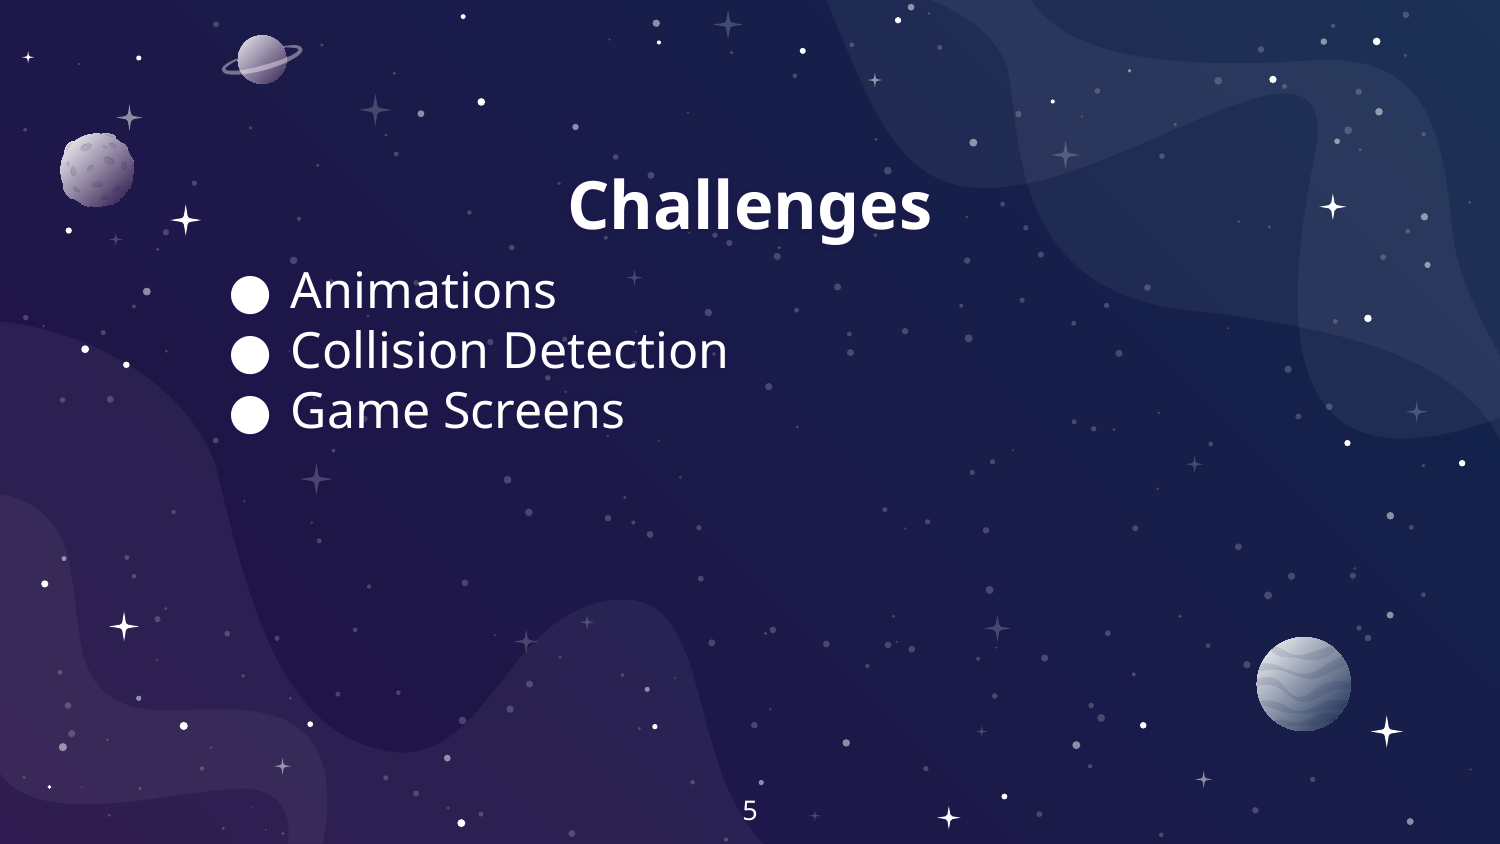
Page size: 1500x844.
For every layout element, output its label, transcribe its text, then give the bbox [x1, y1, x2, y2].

list Animations Collision Detection Game Screens [215, 258, 1285, 701]
slide_number ‹#› [705, 779, 795, 844]
title Challenges [215, 140, 1285, 243]
